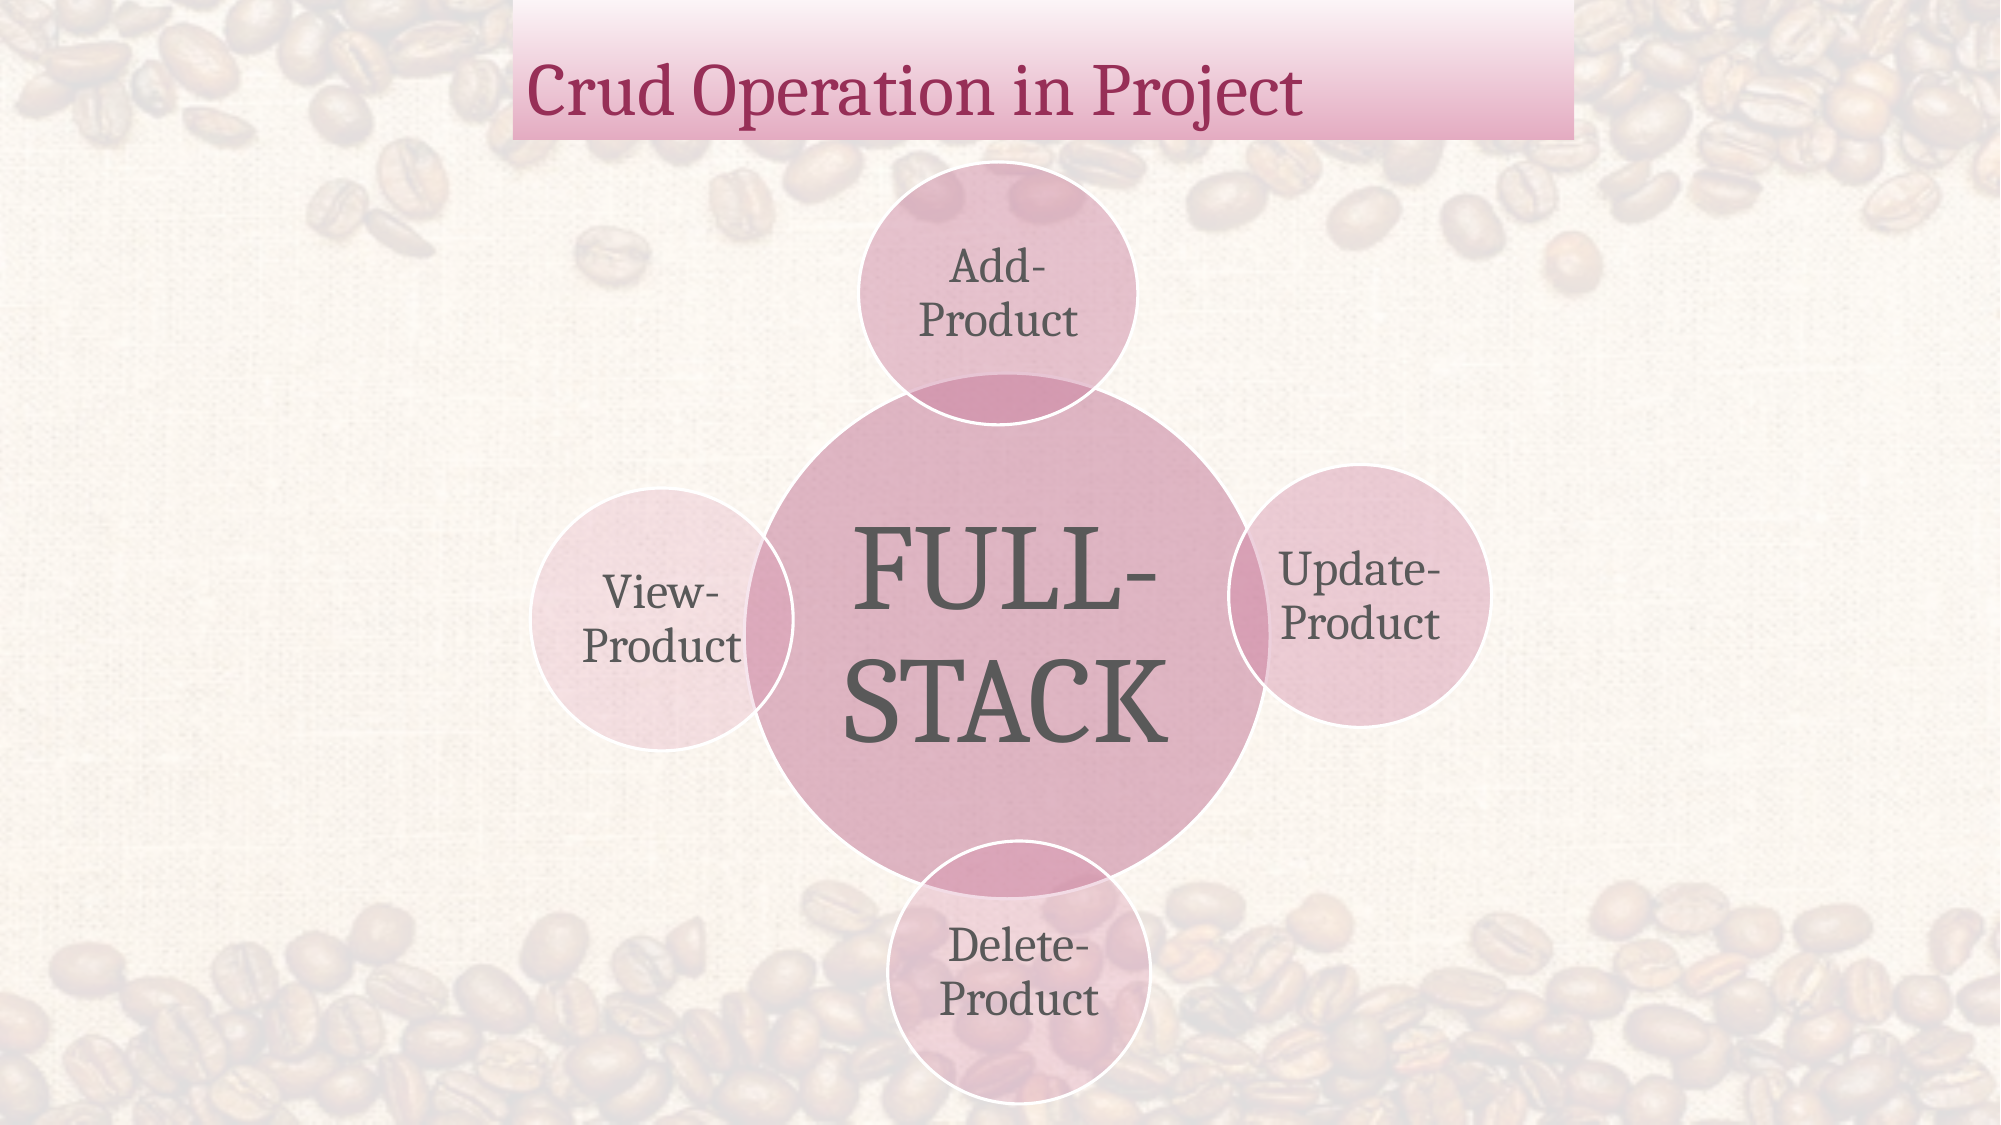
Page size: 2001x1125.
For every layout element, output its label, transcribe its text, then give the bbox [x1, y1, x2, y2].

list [167, 158, 1850, 1107]
title Crud Operation in Project [512, 0, 1575, 140]
